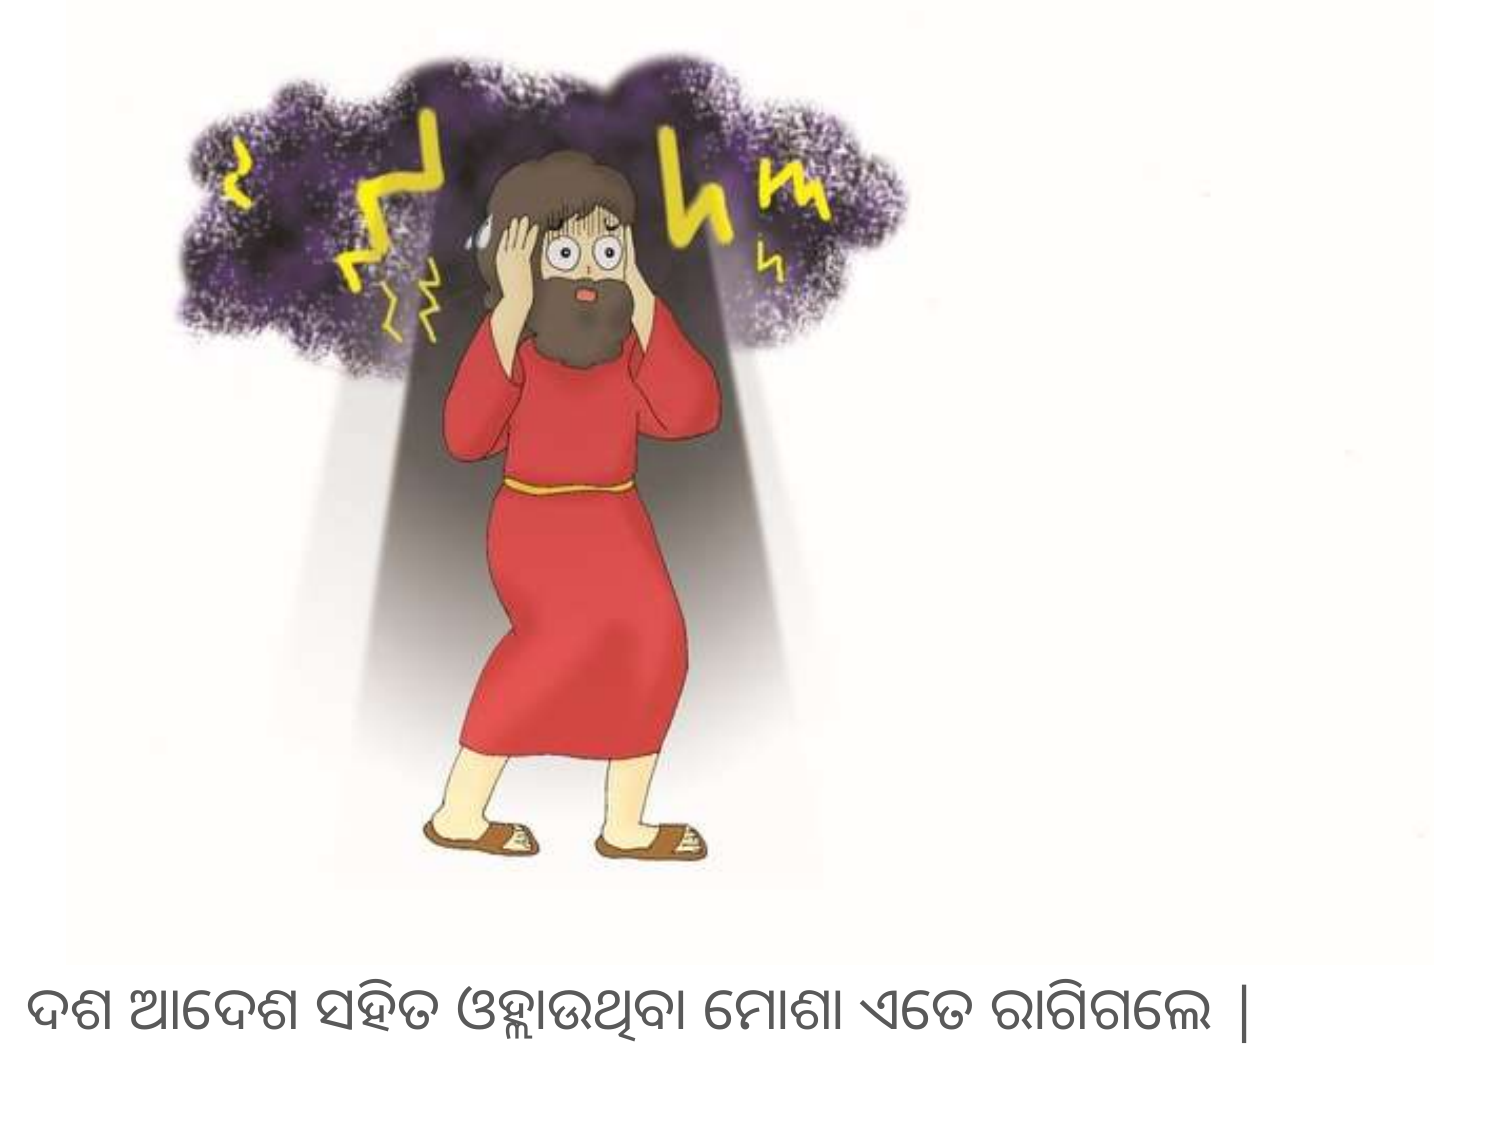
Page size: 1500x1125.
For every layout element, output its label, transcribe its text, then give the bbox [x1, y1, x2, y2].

picture [66, 0, 1434, 965]
text_box ଦଶ ଆଦେଶ ସହିତ ଓହ୍ଲାଉଥିବା ମୋଶା ଏତେ ରାଗିଗଲେ | [11, 964, 1498, 1049]
